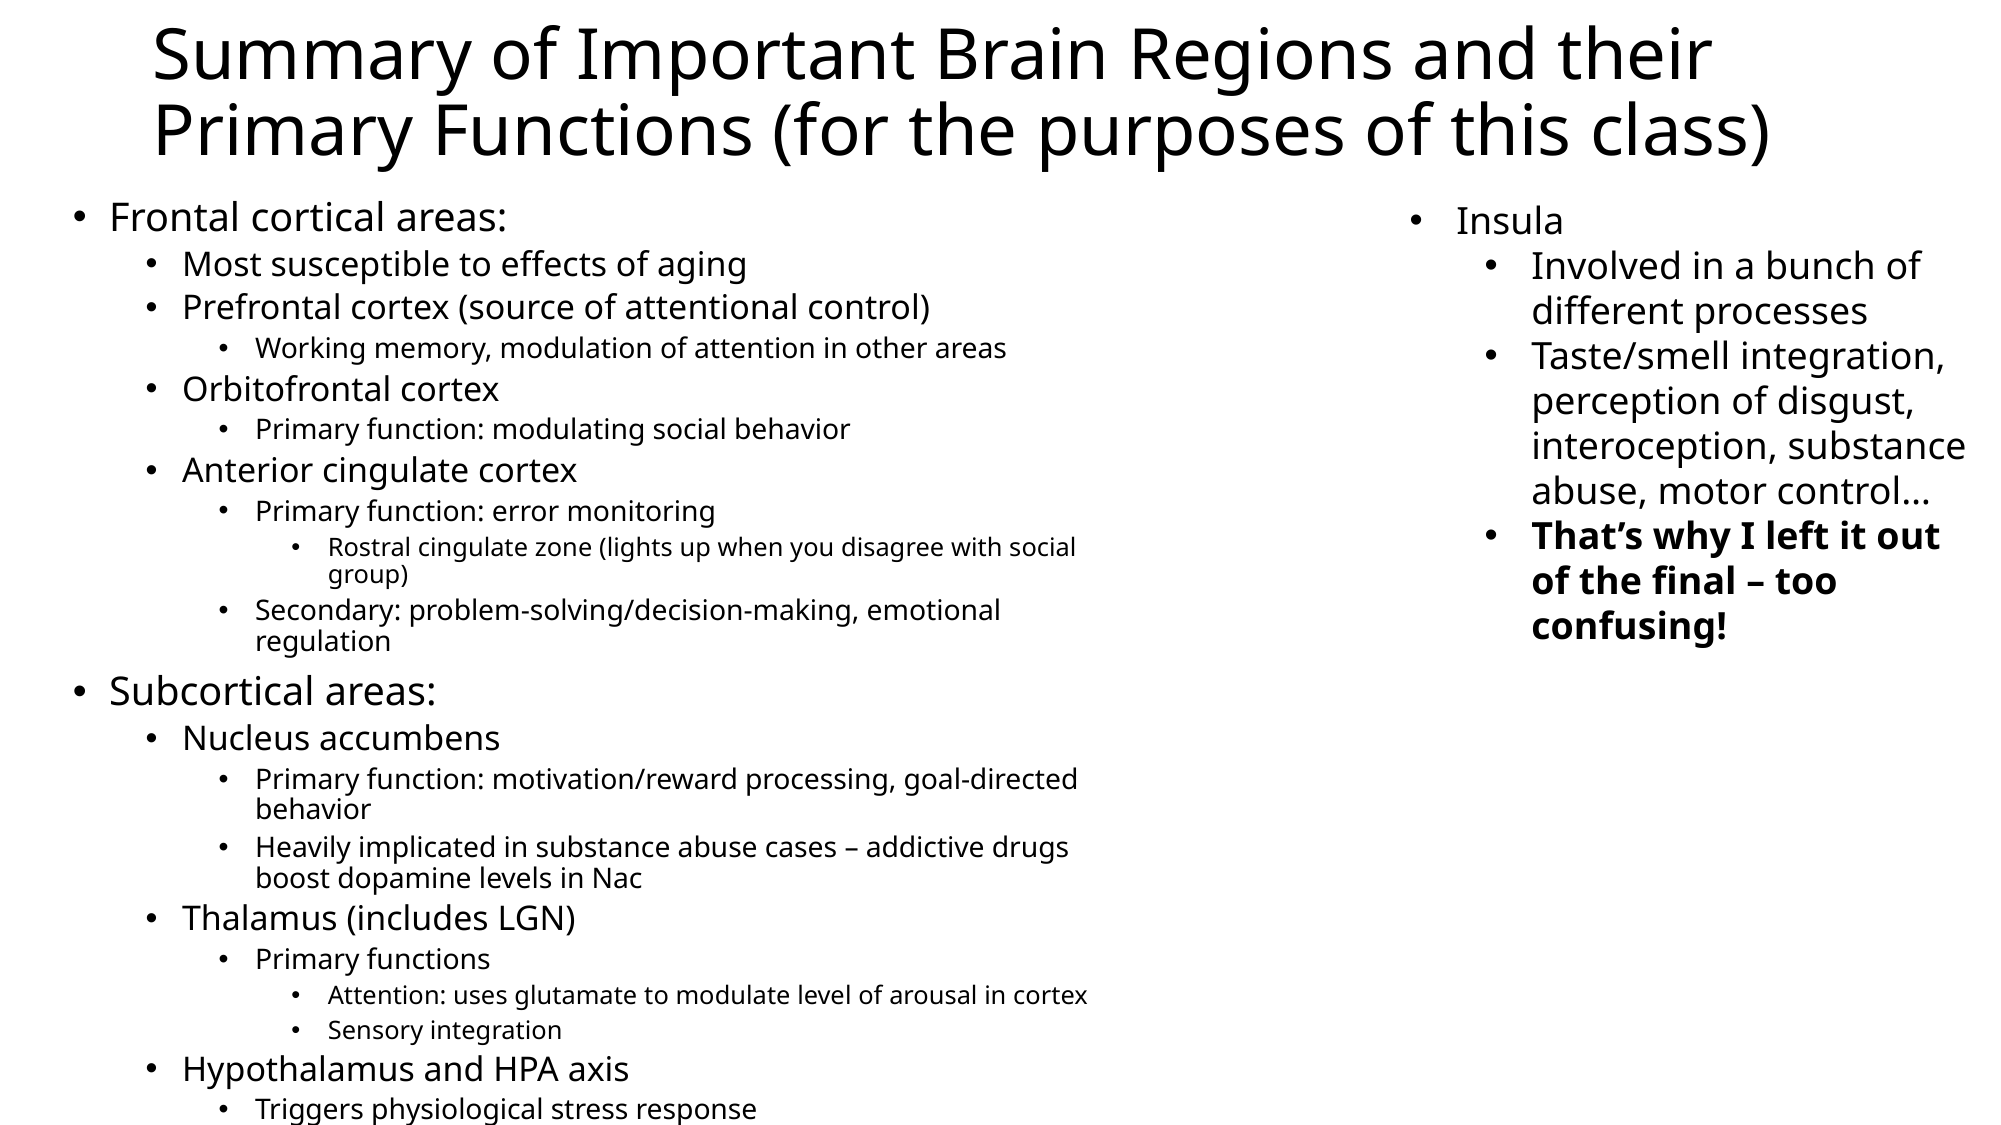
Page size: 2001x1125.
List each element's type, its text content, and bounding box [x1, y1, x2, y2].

text_box Insula Involved in a bunch of different processes Taste/smell integration, perception of disgust, interoception, substance abuse, motor control… That’s why I left it out of the final – too confusing! [1394, 189, 2000, 655]
title Summary of Important Brain Regions and their Primary Functions (for the purposes of this class) [137, 0, 1863, 190]
list Frontal cortical areas: Most susceptible to effects of aging Prefrontal cortex (source of attentional control) Working memory, modulation of attention in other areas Orbitofrontal cortex Primary function: modulating social behavior Anterior cingulate cortex Primary function: error monitoring Rostral cingulate zone (lights up when you disagree with social group) Secondary: problem-solving/decision-making, emotional regulation Subcortical areas: Nucleus accumbens Primary function: motivation/reward processing, goal-directed behavior Heavily implicated in substance abuse cases – addictive drugs boost dopamine levels in Nac Thalamus (includes LGN) Primary functions Attention: uses glutamate to modulate level of arousal in cortex Sensory integration Hypothalamus and HPA axis Triggers physiological stress response [57, 189, 1111, 1125]
